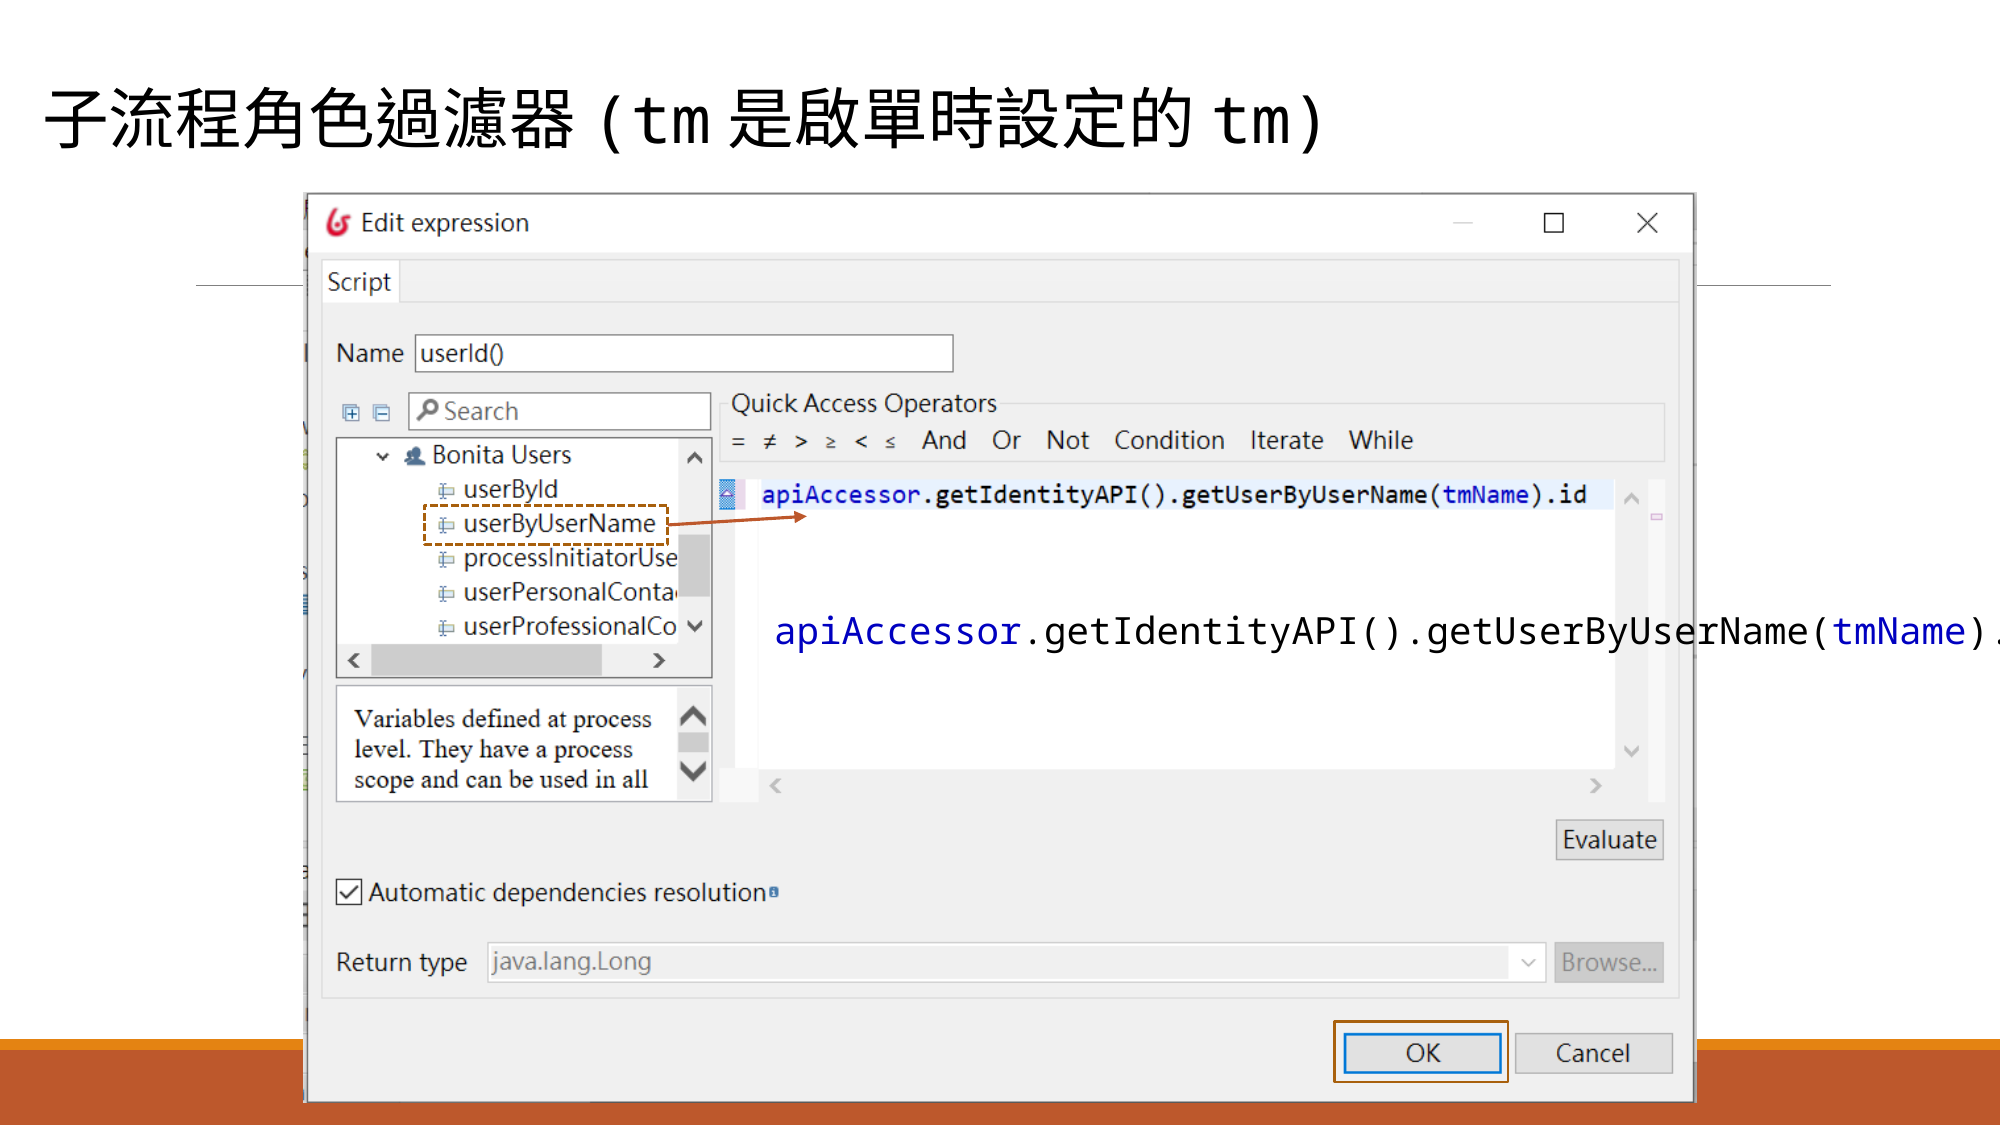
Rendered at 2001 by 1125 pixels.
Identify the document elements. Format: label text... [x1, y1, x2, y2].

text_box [667, 515, 808, 526]
text_box apiAccessor.getIdentityAPI().getUserByUserName(tmName).id [1704, 599, 2000, 660]
picture [302, 192, 1697, 1103]
text_box 子流程角色過濾器(tm是啟單時設定的tm) [27, 69, 1782, 165]
